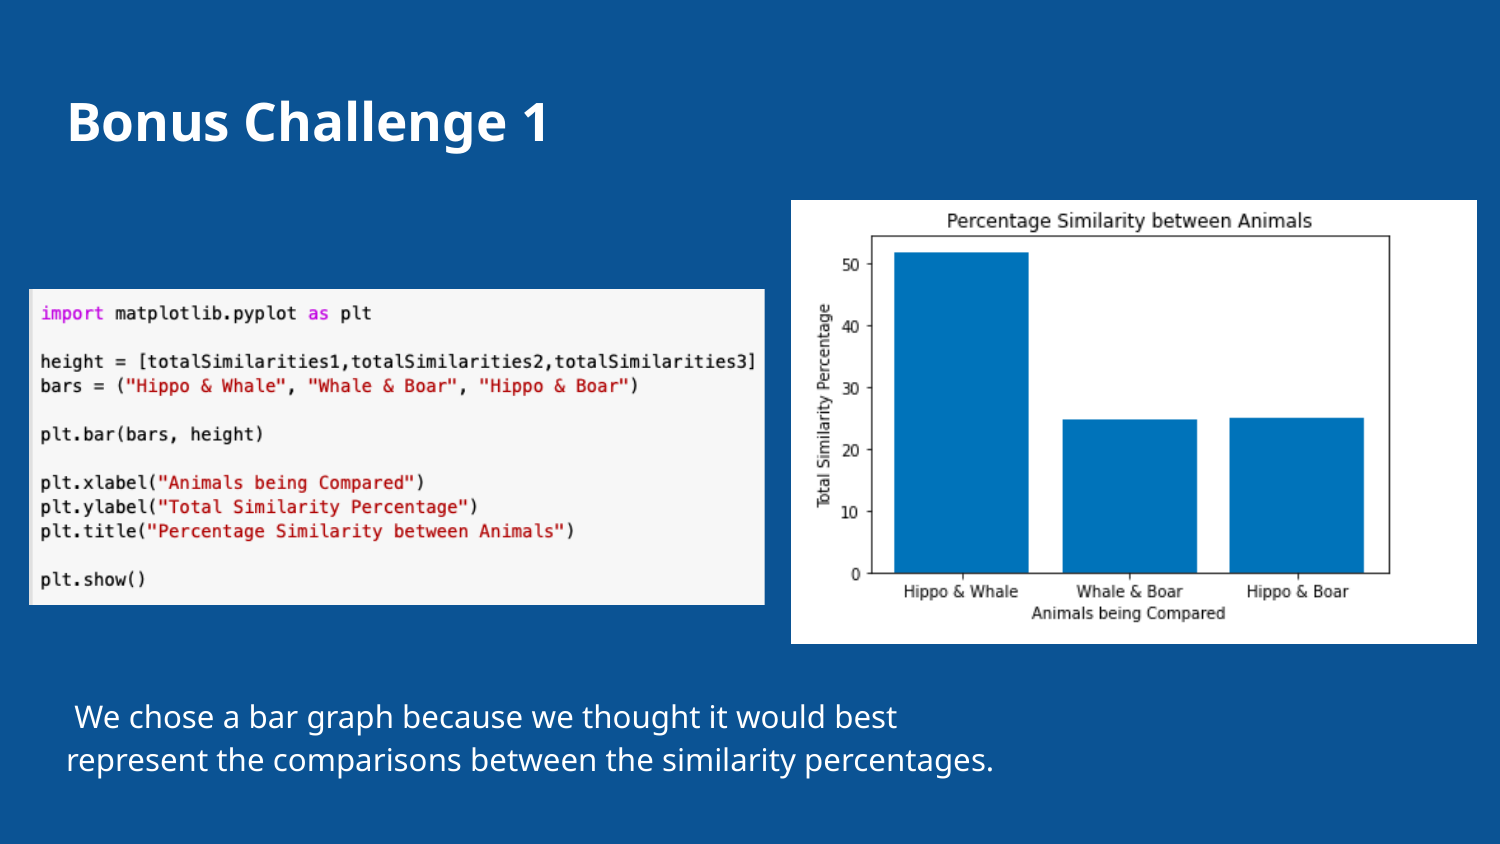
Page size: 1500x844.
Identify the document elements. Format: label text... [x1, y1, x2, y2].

list We chose a bar graph because we thought it would best represent the comparisons between the similarity percentages. [51, 676, 1055, 794]
picture [790, 200, 1477, 644]
picture [28, 289, 765, 605]
title Bonus Challenge 1 [51, 72, 1449, 167]
